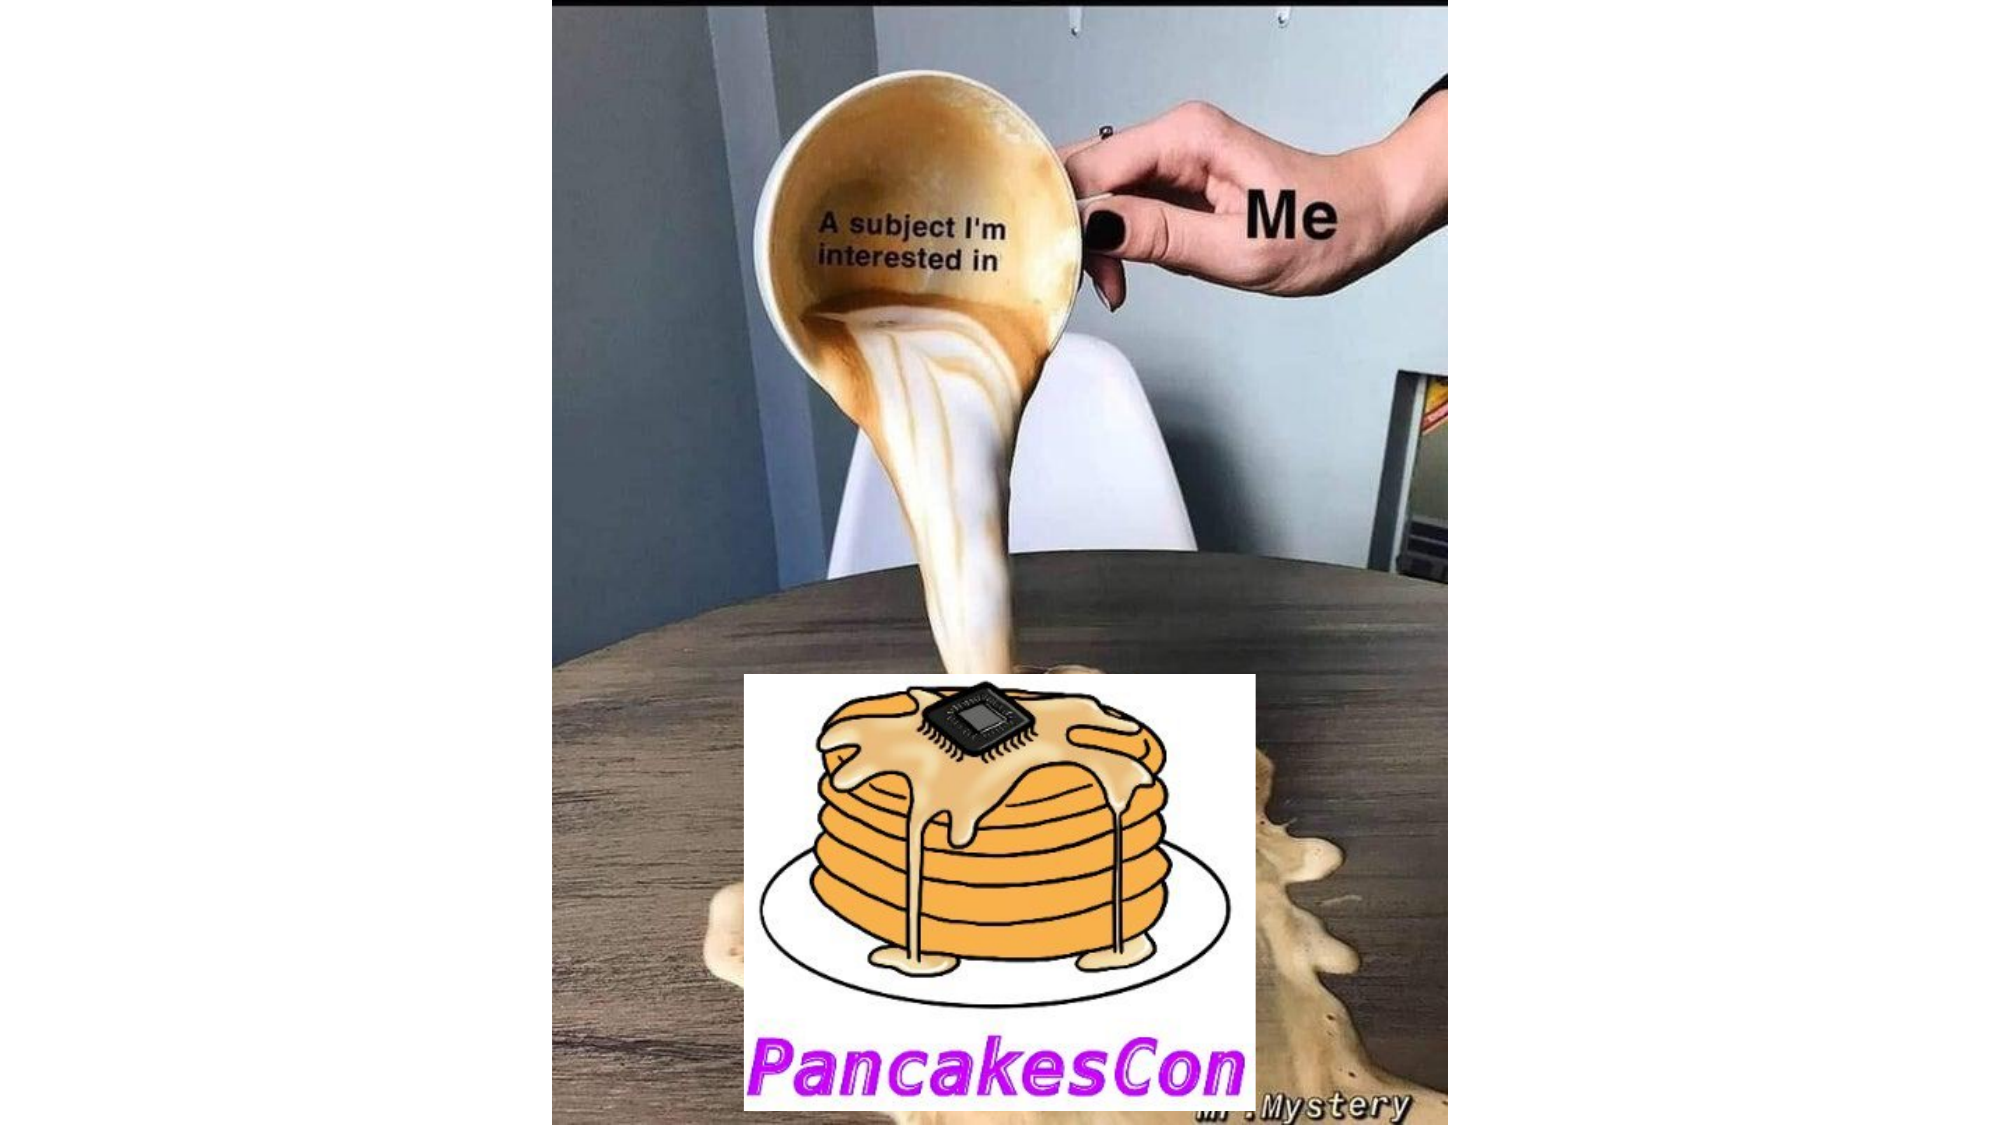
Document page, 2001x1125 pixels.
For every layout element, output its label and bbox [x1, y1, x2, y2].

picture [552, 0, 1448, 1125]
